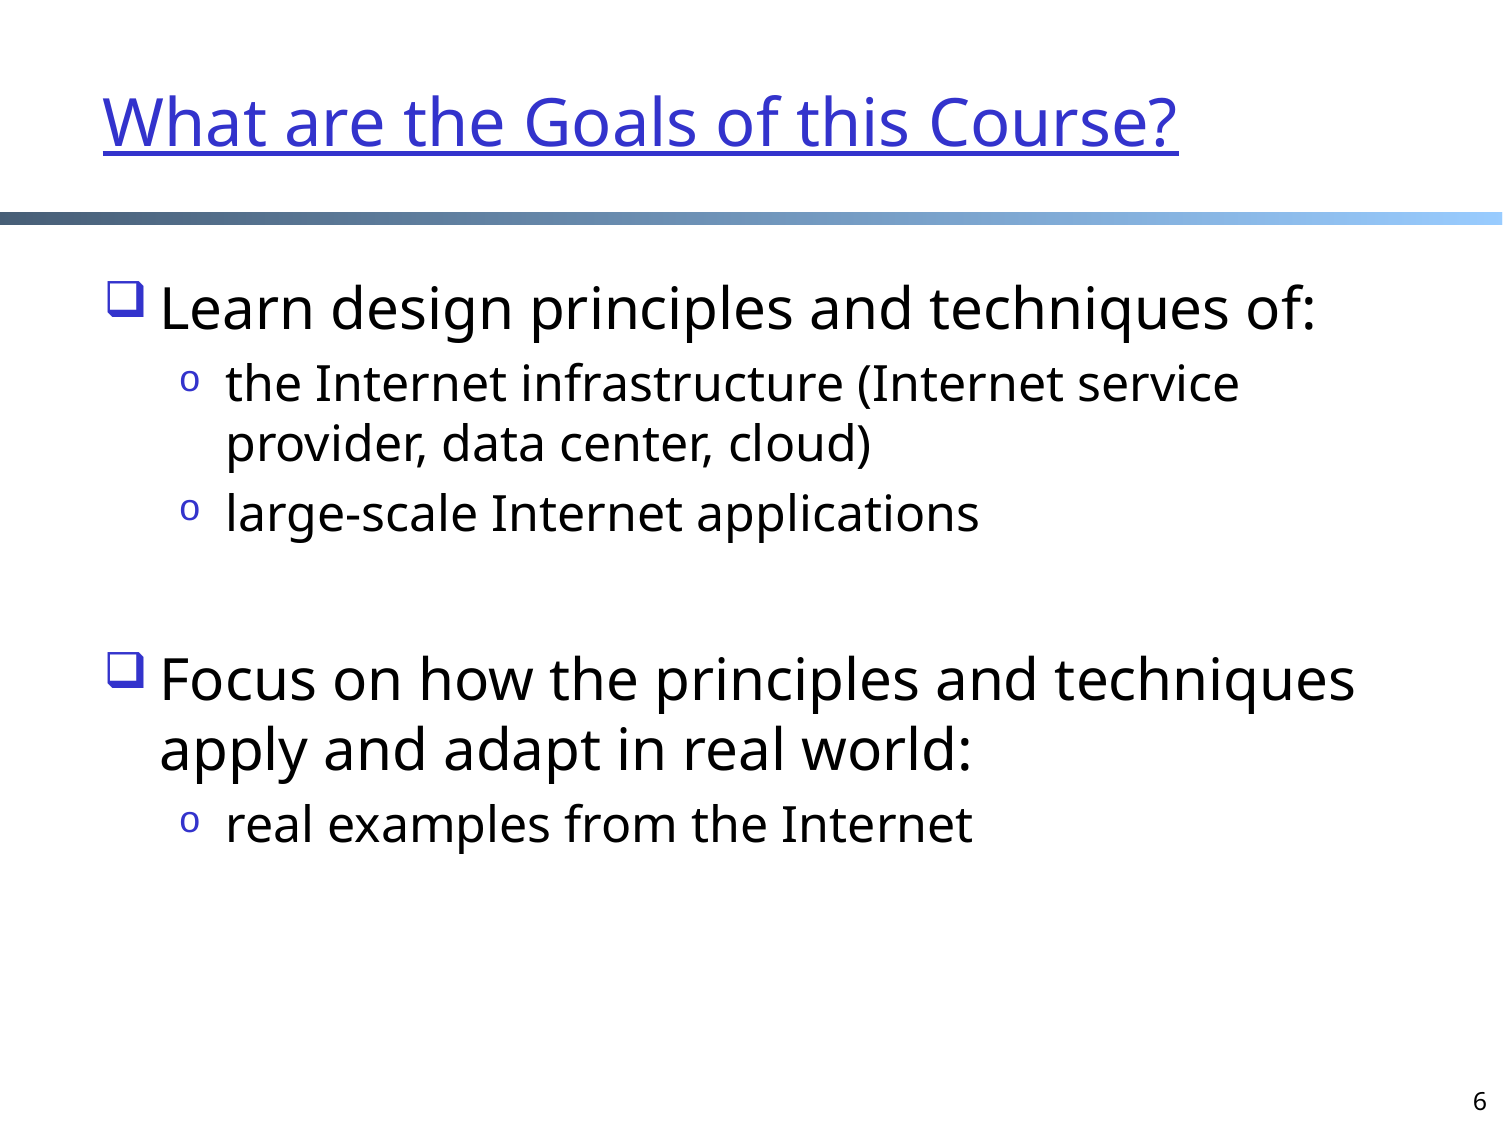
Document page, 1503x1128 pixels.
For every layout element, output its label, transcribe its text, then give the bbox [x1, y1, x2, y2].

title What are the Goals of this Course? [87, 51, 1365, 188]
slide_number 6 [1151, 1051, 1503, 1128]
list Learn design principles and techniques of: the Internet infrastructure (Internet service provider, data center, cloud) large-scale Internet applications Focus on how the principles and techniques apply and adapt in real world: real examples from the Internet [88, 263, 1376, 1064]
